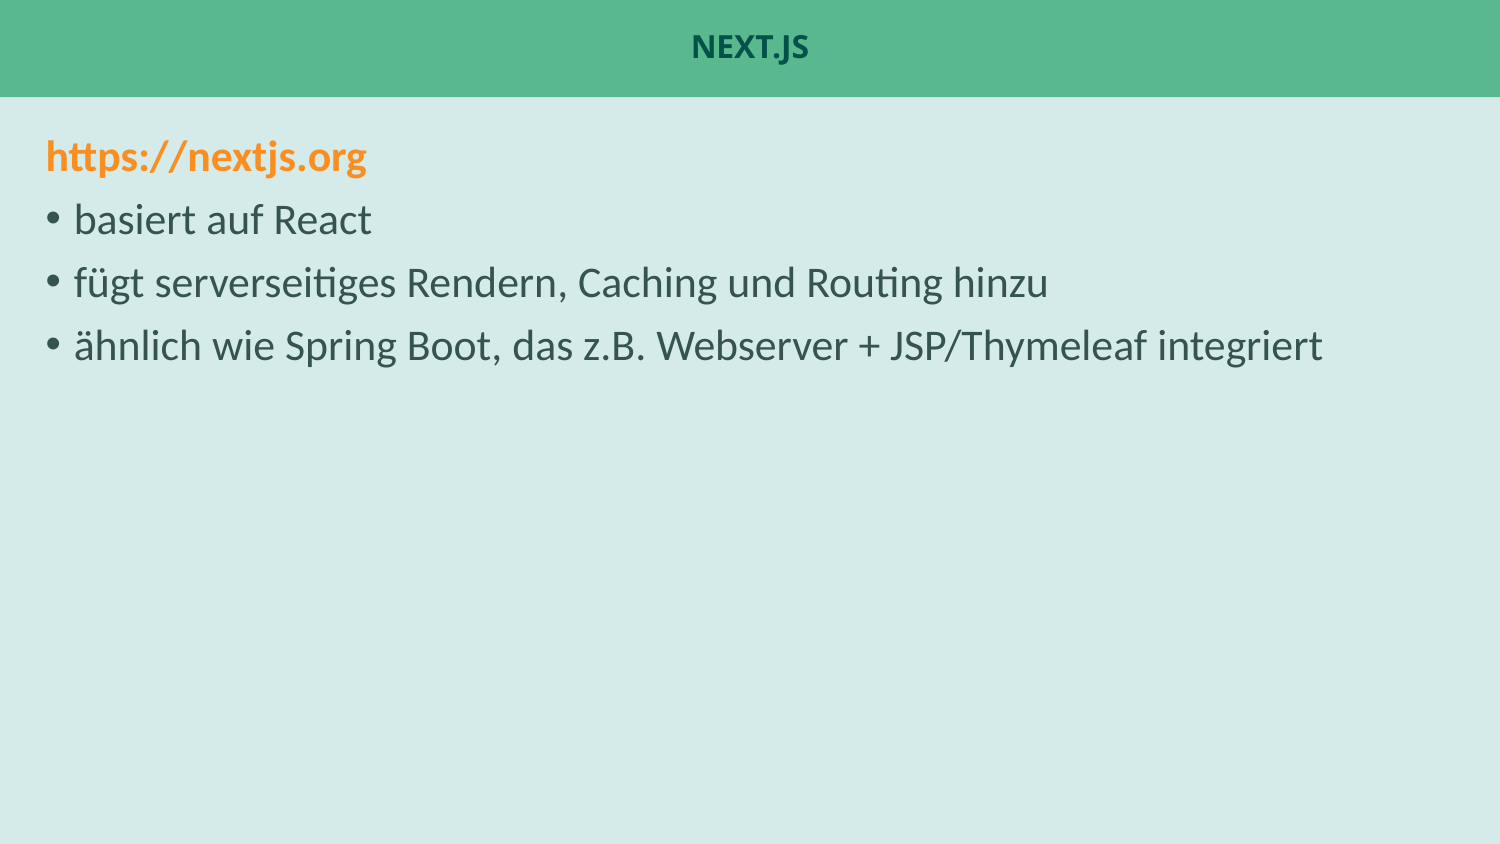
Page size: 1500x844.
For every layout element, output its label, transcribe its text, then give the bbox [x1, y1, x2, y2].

title Next.js [0, 0, 1500, 98]
text_box https://nextjs.org basiert auf React fügt serverseitiges Rendern, Caching und Routing hinzu ähnlich wie Spring Boot, das z.B. Webserver + JSP/Thymeleaf integriert [30, 126, 1484, 499]
